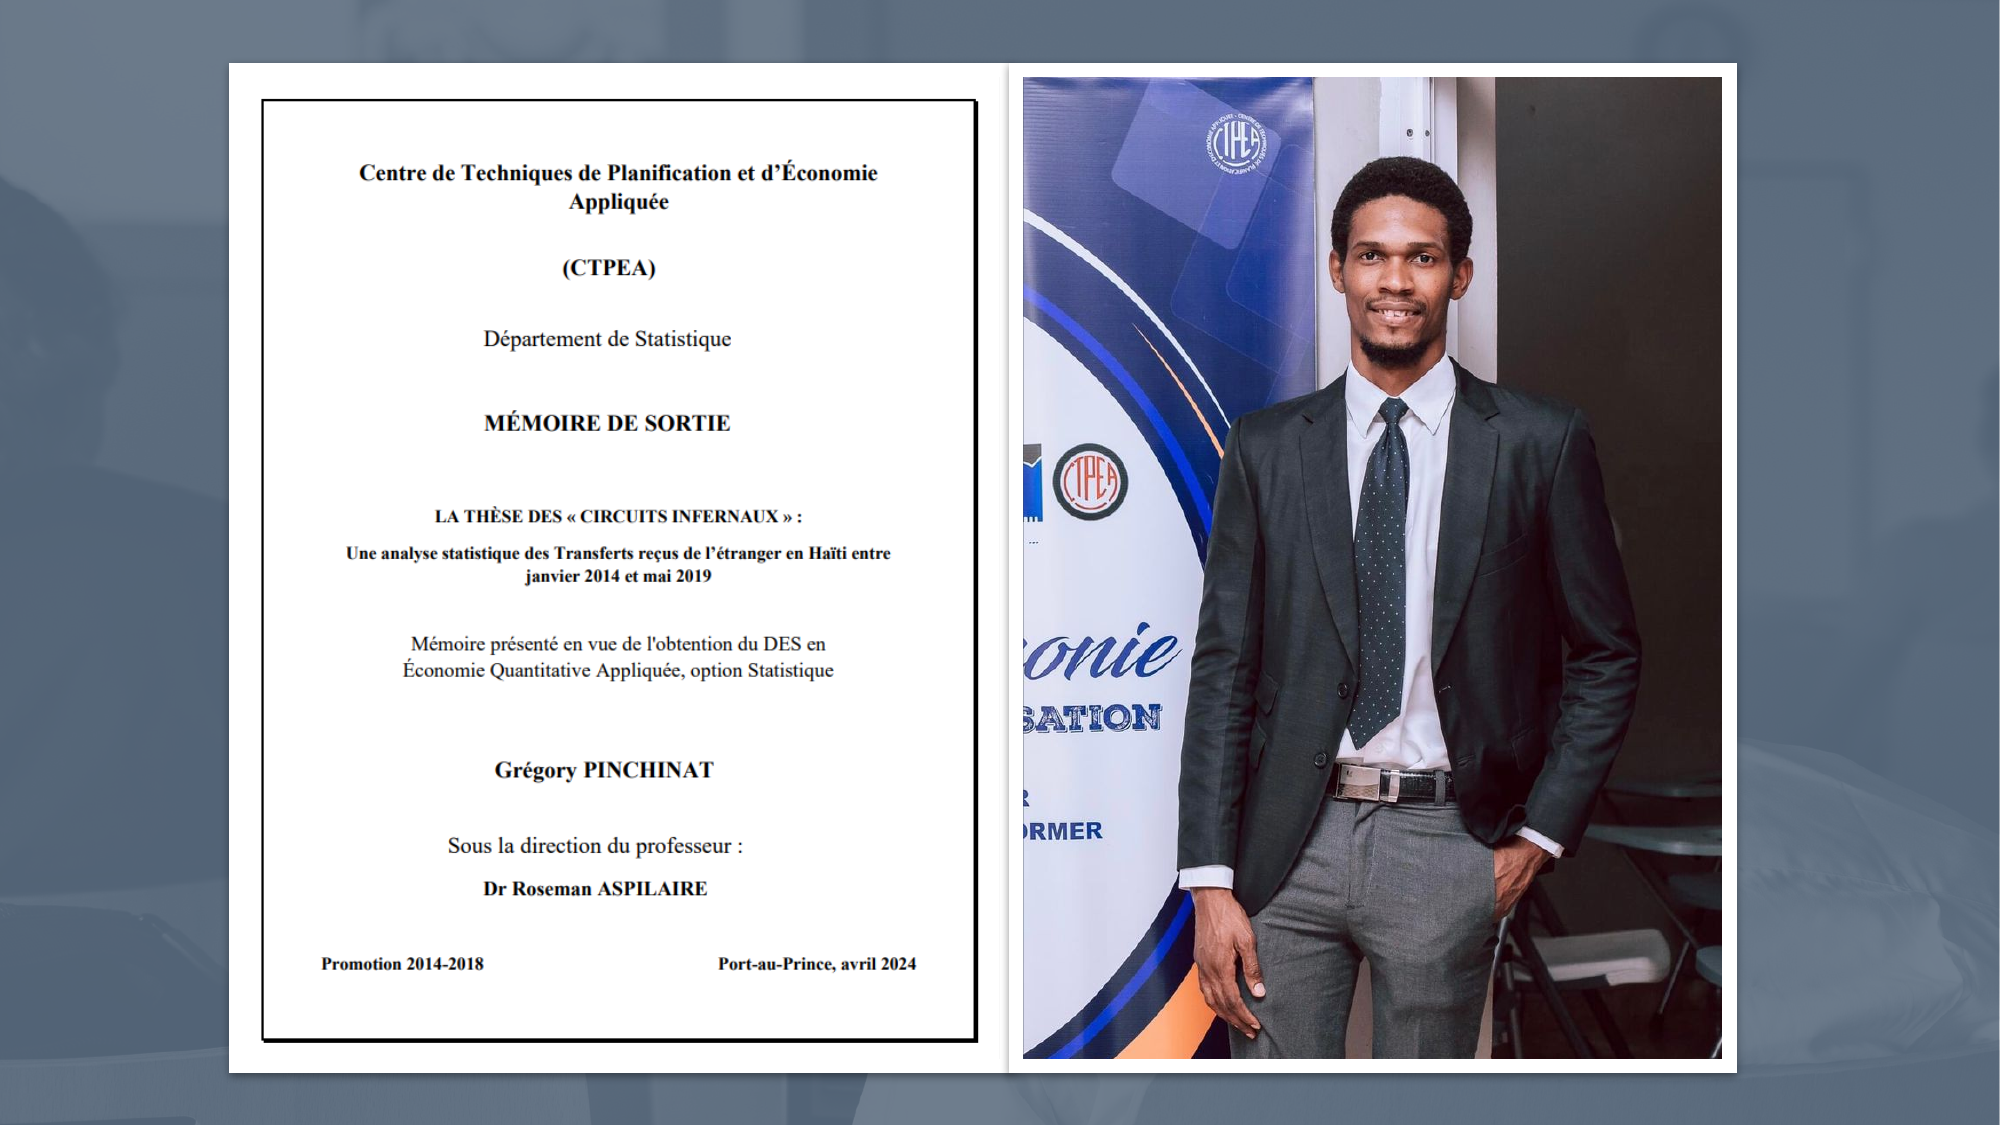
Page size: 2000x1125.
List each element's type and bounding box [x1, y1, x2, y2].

picture [1023, 76, 1723, 1059]
text_box [0, 0, 2000, 1125]
picture [243, 76, 1000, 1059]
